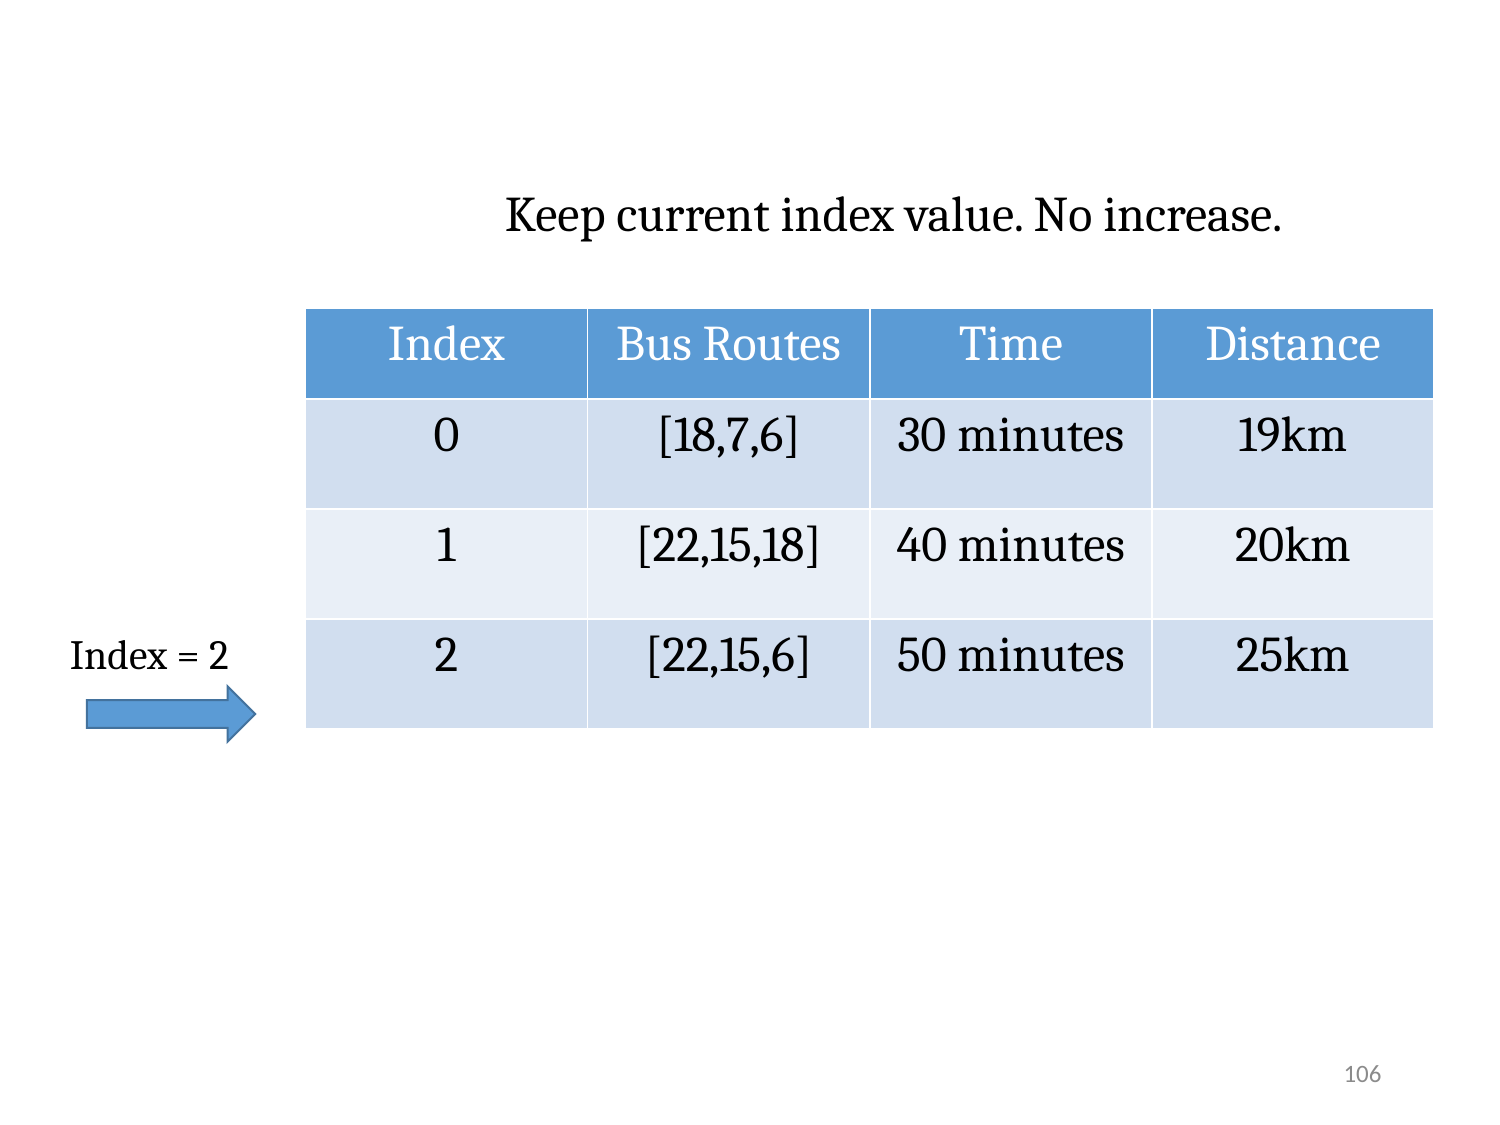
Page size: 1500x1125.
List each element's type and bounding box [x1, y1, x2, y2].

table_header [871, 309, 1151, 398]
slide_number [1059, 1042, 1397, 1103]
table_cell [306, 400, 587, 508]
text_box [55, 620, 257, 745]
table_cell [1153, 620, 1433, 728]
table_cell [1153, 510, 1433, 618]
table_cell [871, 620, 1151, 728]
table_header [1153, 309, 1433, 398]
table_cell [306, 510, 587, 618]
table_cell [1153, 400, 1433, 508]
table_header [306, 309, 587, 398]
table_cell [306, 620, 587, 728]
table_cell [588, 510, 869, 618]
table_cell [588, 620, 869, 728]
table_cell [871, 510, 1151, 618]
text_box [490, 173, 1298, 249]
table_cell [871, 400, 1151, 508]
table_header [588, 309, 869, 398]
table_cell [588, 400, 869, 508]
